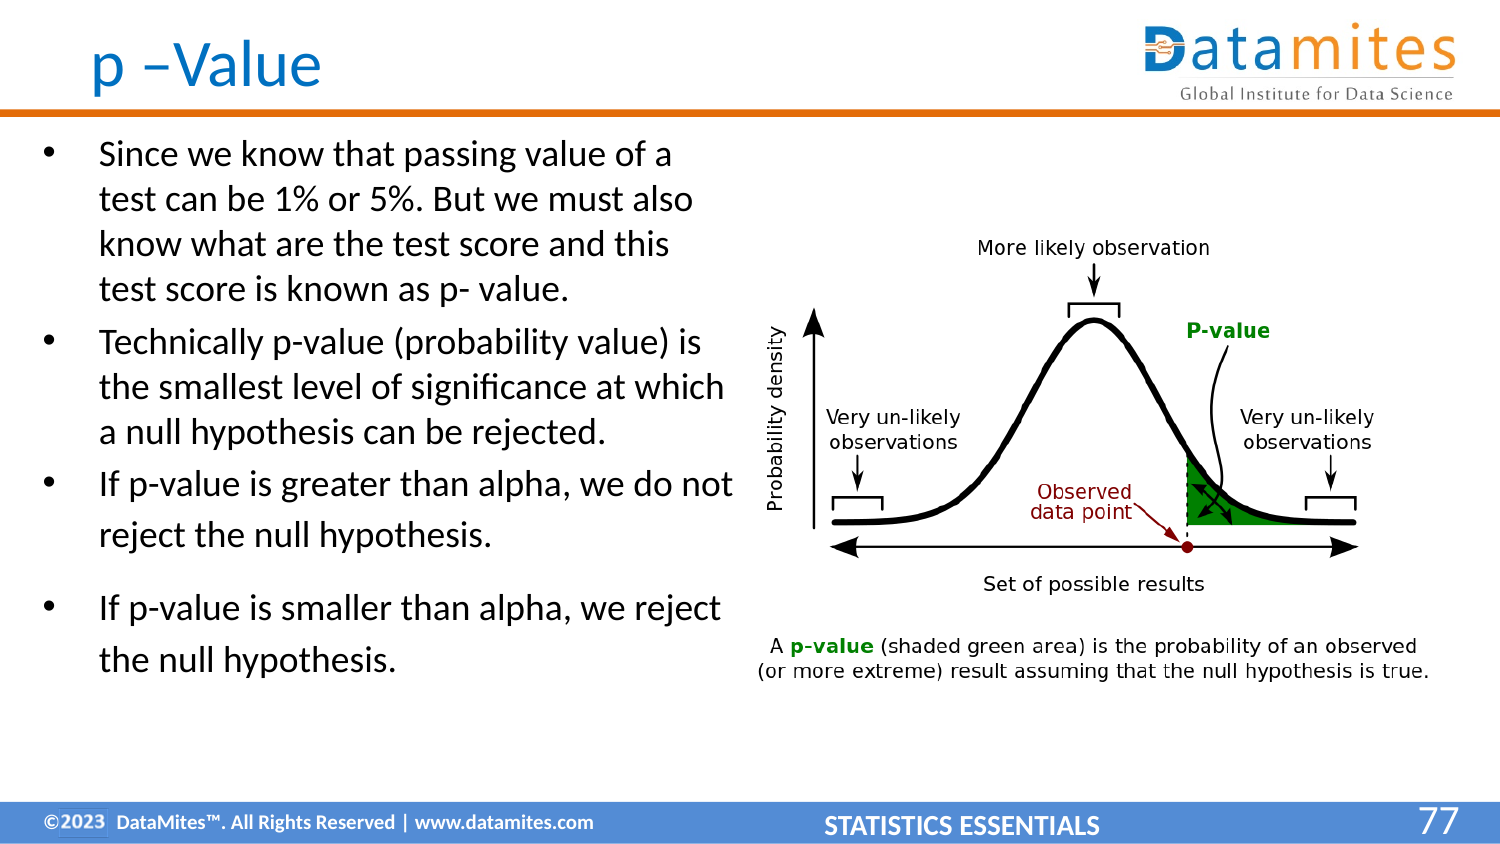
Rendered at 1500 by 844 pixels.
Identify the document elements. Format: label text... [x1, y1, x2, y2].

picture [0, 801, 167, 844]
footer STATISTICS ESSENTIALS [624, 798, 1300, 844]
list Since we know that passing value of a test can be 1% or 5%. But we must also know what are the test score and this test score is known as p- value. Technically p-value (probability value) is the smallest level of significance at which a null hypothesis can be rejected. If p-value is greater than alpha, we do not reject the null hypothesis. If p-value is smaller than alpha, we reject the null hypothesis. [27, 121, 750, 796]
title p –Value [75, 21, 900, 98]
picture [712, 221, 1475, 688]
picture [1137, 19, 1463, 104]
slide_number ‹#› [1387, 795, 1475, 841]
